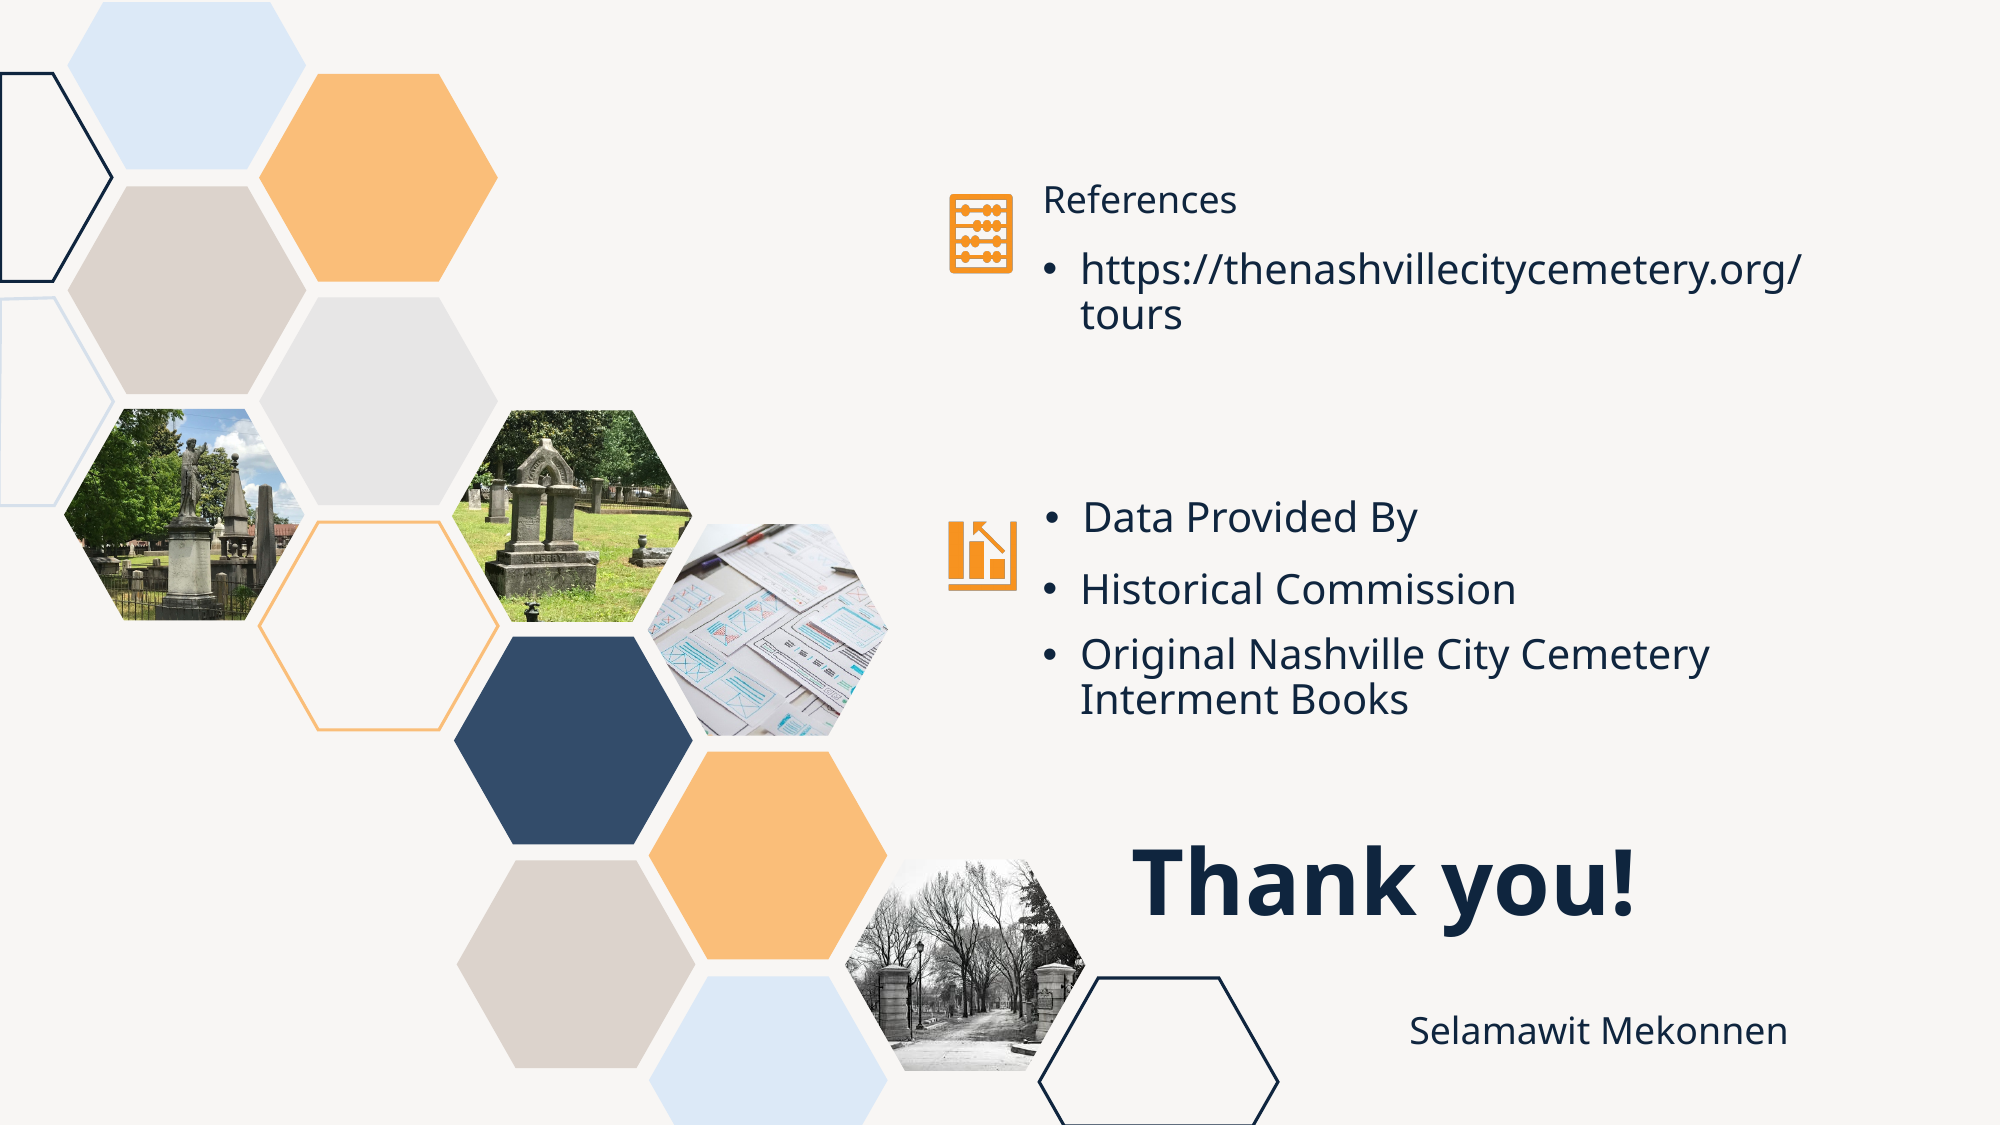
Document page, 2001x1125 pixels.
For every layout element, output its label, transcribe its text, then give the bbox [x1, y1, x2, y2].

text_box References [1027, 168, 1875, 238]
text_box Data Provided By [1029, 489, 1877, 559]
picture [937, 509, 1027, 603]
picture [451, 410, 889, 736]
list Selamawit Mekonnen [1394, 999, 1841, 1071]
picture [64, 408, 305, 621]
title Thank you! [1116, 725, 1947, 943]
text_box Historical Commission Original Nashville City Cemetery Interment Books [1027, 560, 1875, 755]
picture [844, 859, 1086, 1071]
text_box https://thenashvillecitycemetery.org/tours [1027, 240, 1875, 488]
picture [939, 187, 1023, 281]
